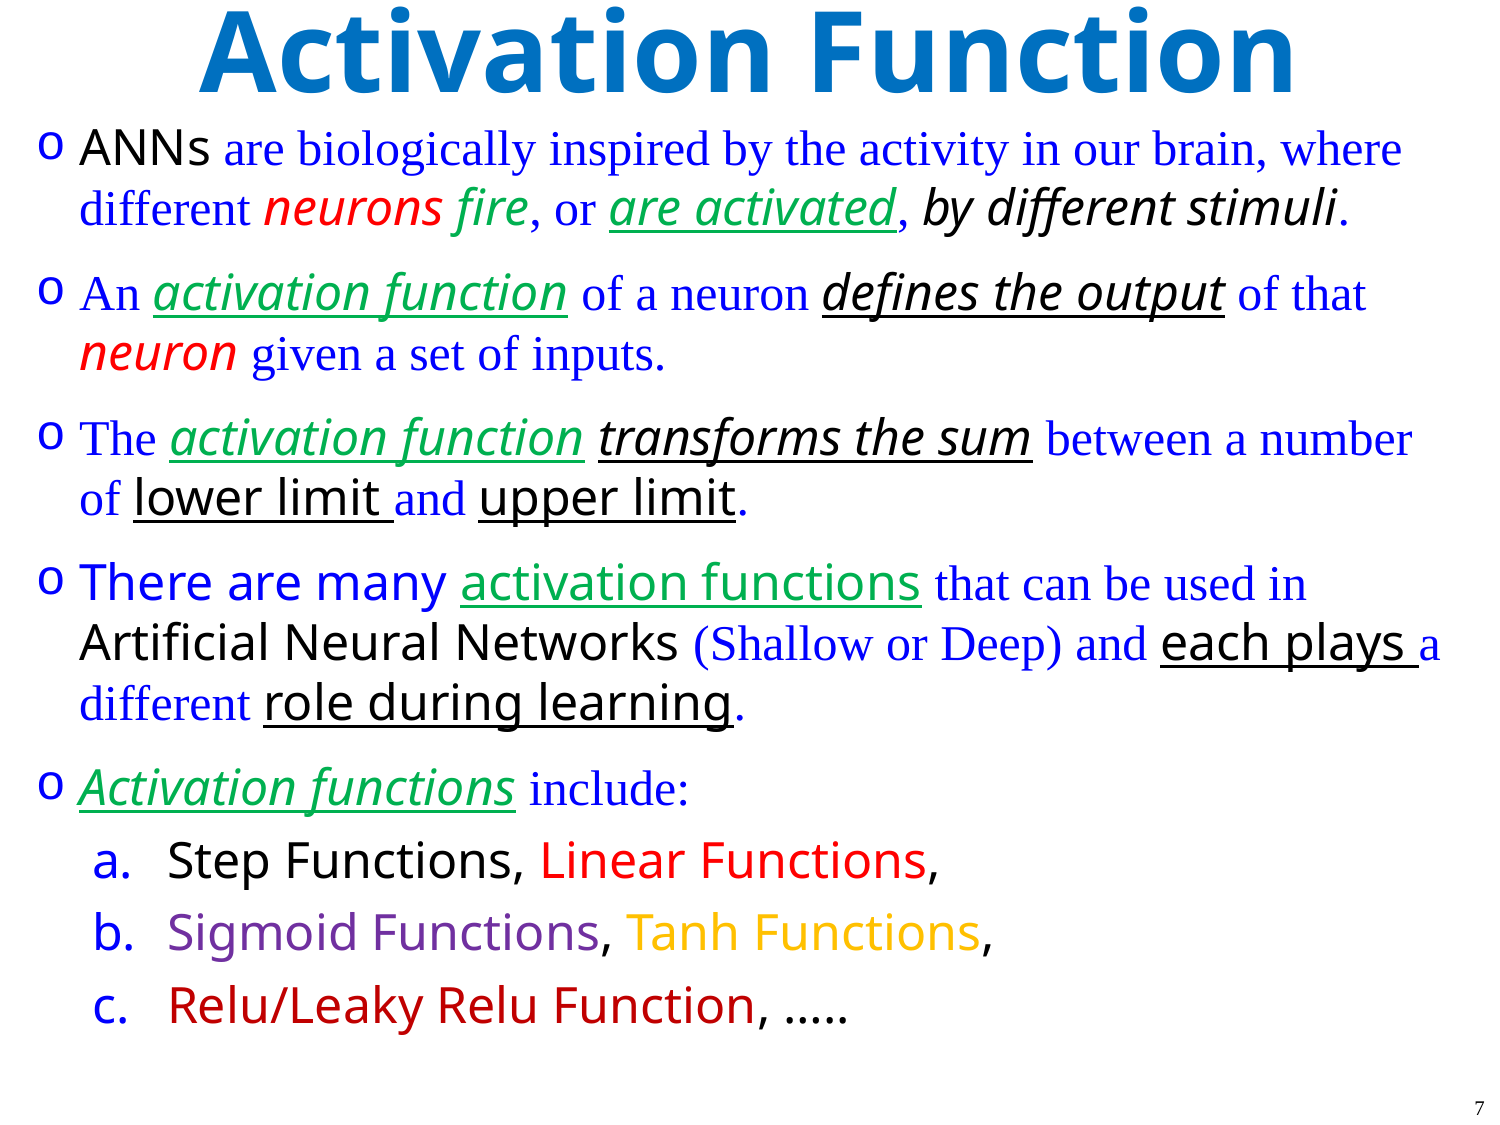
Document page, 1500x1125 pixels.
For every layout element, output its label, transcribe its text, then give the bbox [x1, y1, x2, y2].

text_box 7 [1463, 1087, 1500, 1125]
text_box Activation Function [0, 0, 1500, 112]
text_box ANNs are biologically inspired by the activity in our brain, where different neurons fire, or are activated, by different stimuli. An activation function of a neuron defines the output of that neuron given a set of inputs. The activation function transforms the sum between a number of lower limit and upper limit. There are many activation functions that can be used in Artificial Neural Networks (Shallow or Deep) and each plays a different role during learning. Activation functions include: Step Functions, Linear Functions, Sigmoid Functions, Tanh Functions, Relu/Leaky Relu Function, ….. [25, 111, 1463, 1125]
